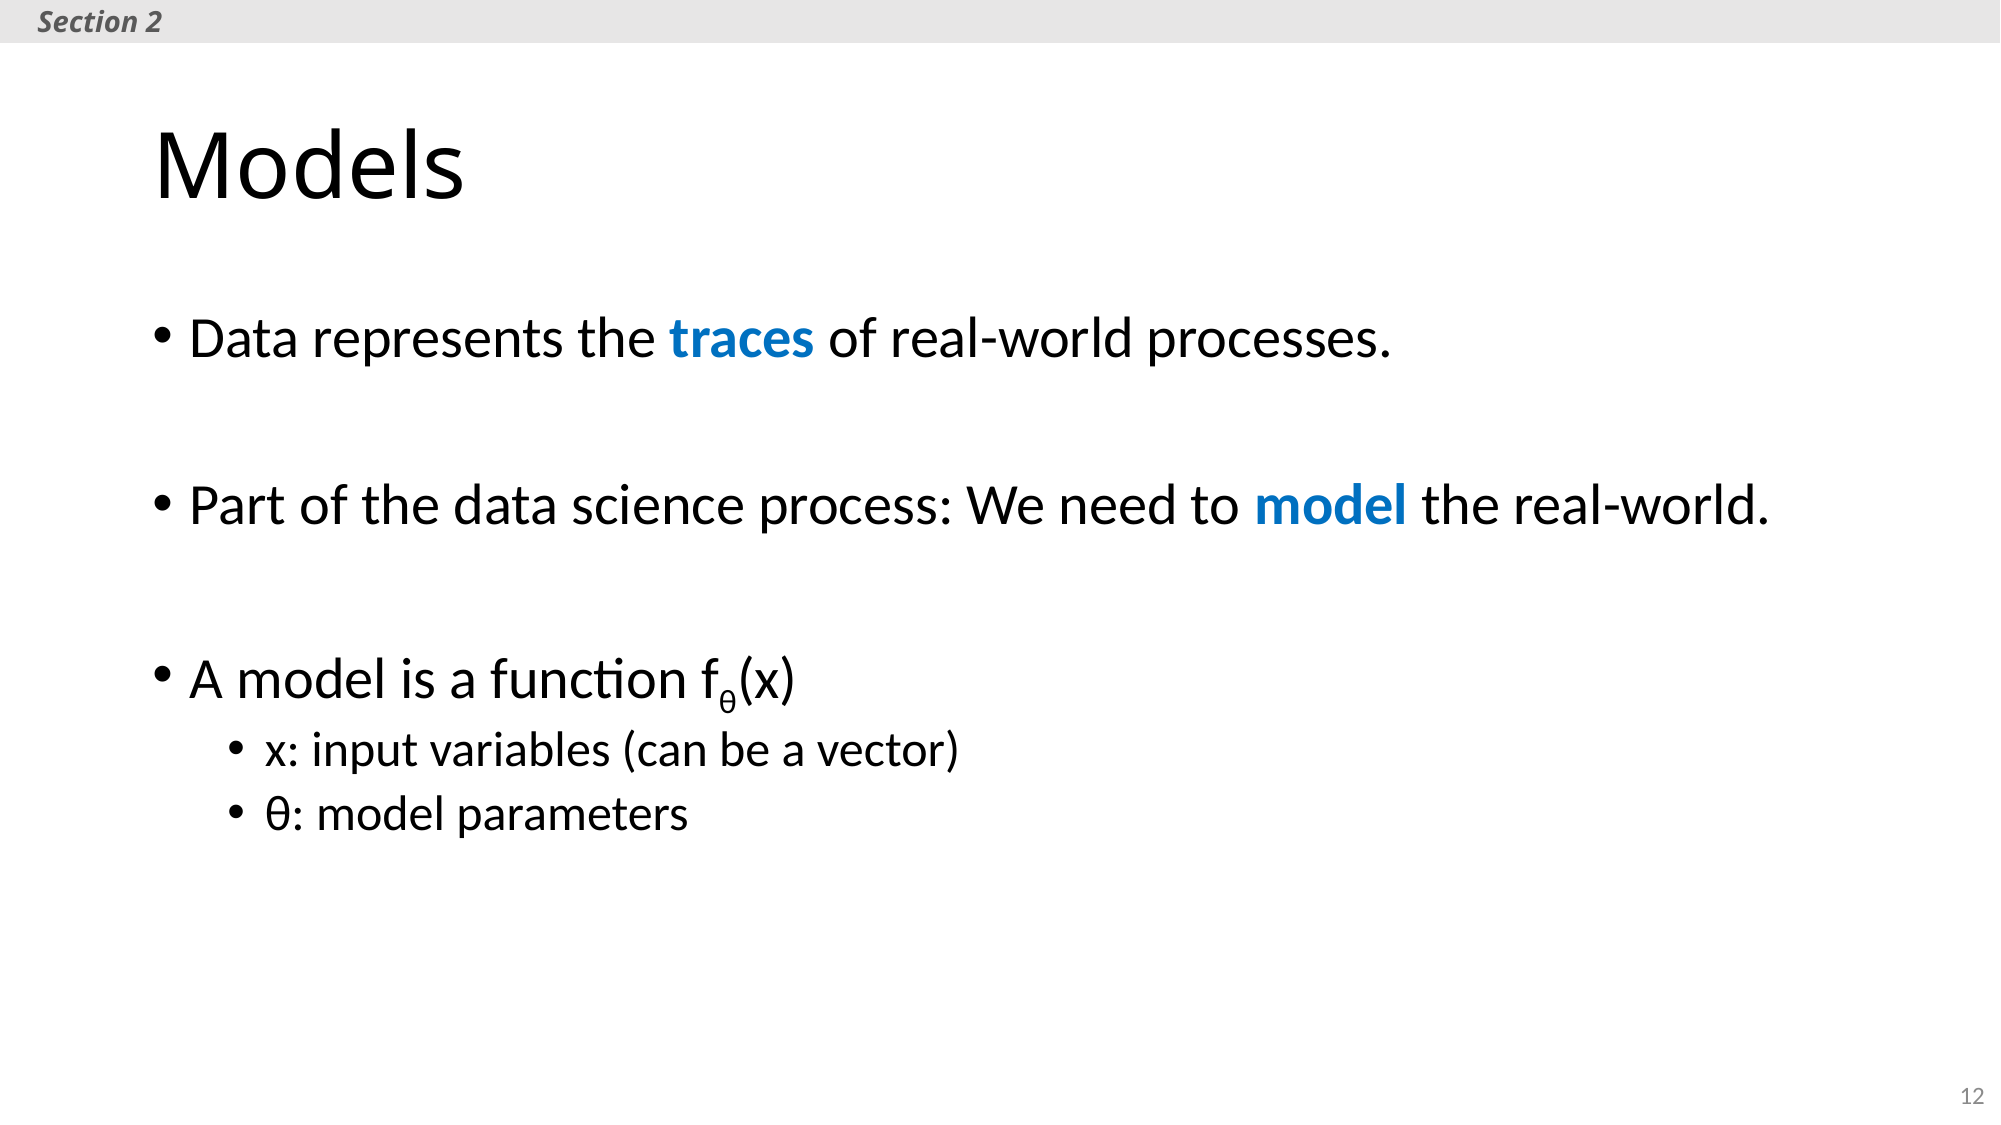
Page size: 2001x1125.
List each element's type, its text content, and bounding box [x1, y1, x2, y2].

list Data represents the traces of real-world processes. Part of the data science process: We need to model the real-world. A model is a function fθ(x) x: input variables (can be a vector) θ: model parameters [137, 299, 1863, 1014]
slide_number 12 [1550, 1064, 2000, 1125]
title Models [137, 59, 1863, 278]
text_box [0, 0, 2000, 47]
